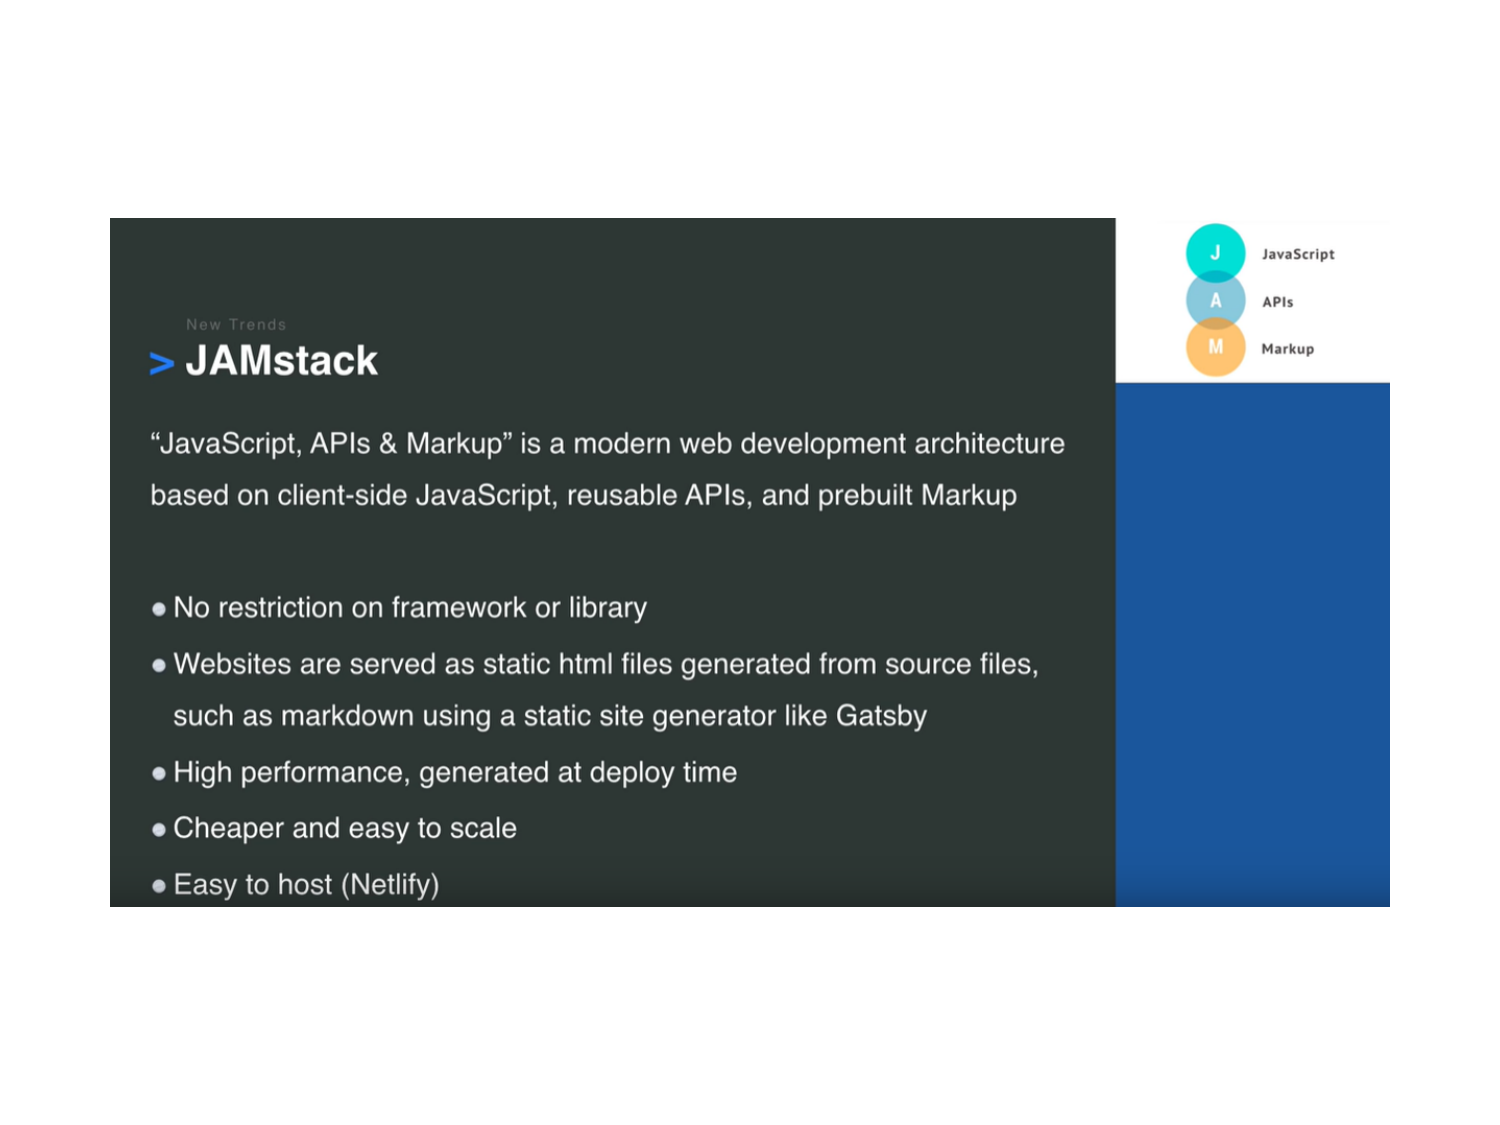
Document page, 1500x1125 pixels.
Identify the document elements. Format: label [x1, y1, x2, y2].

picture [110, 218, 1390, 907]
